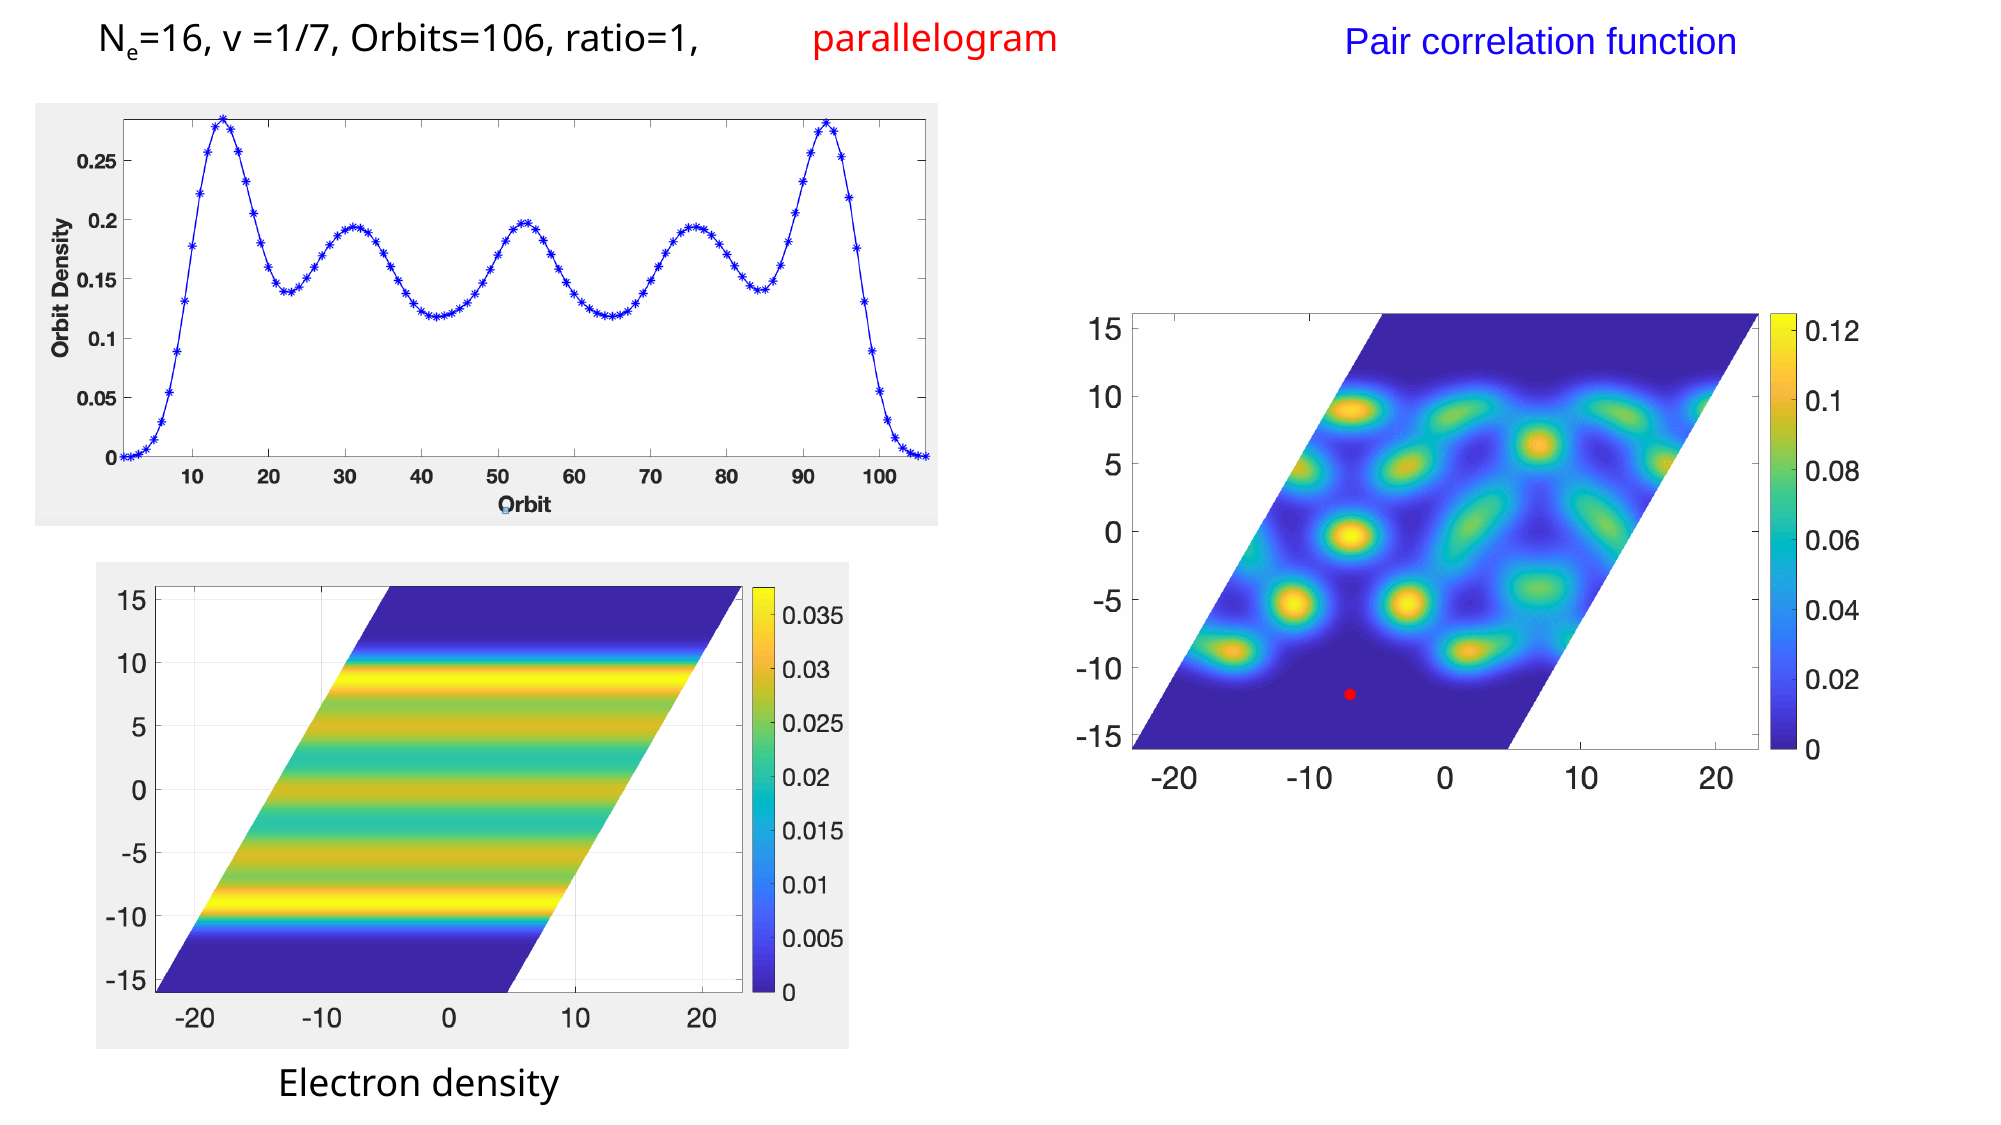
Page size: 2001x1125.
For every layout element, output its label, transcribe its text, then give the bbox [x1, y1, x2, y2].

text_box parallelogram [797, 6, 1074, 66]
text_box Electron density [263, 1051, 575, 1112]
text_box Pair correlation function [1329, 9, 1753, 70]
picture [35, 103, 938, 526]
picture [96, 562, 849, 1049]
picture [1026, 213, 1904, 872]
